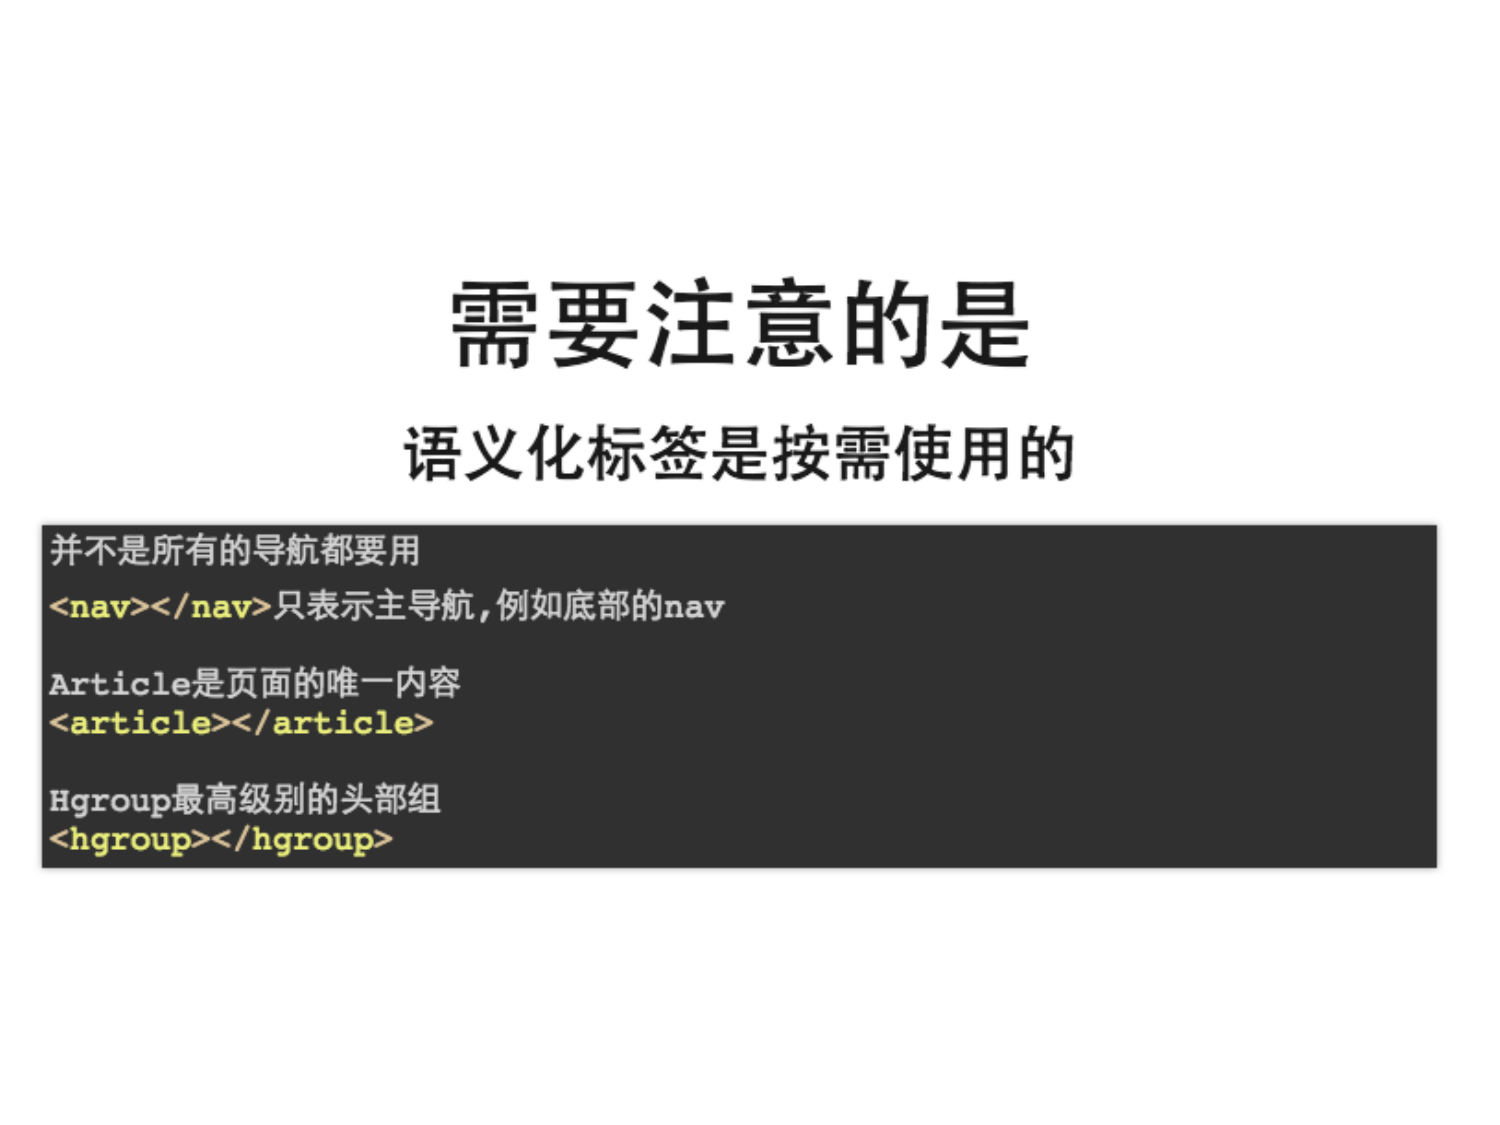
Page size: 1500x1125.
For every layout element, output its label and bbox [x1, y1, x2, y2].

picture [0, 178, 1500, 945]
